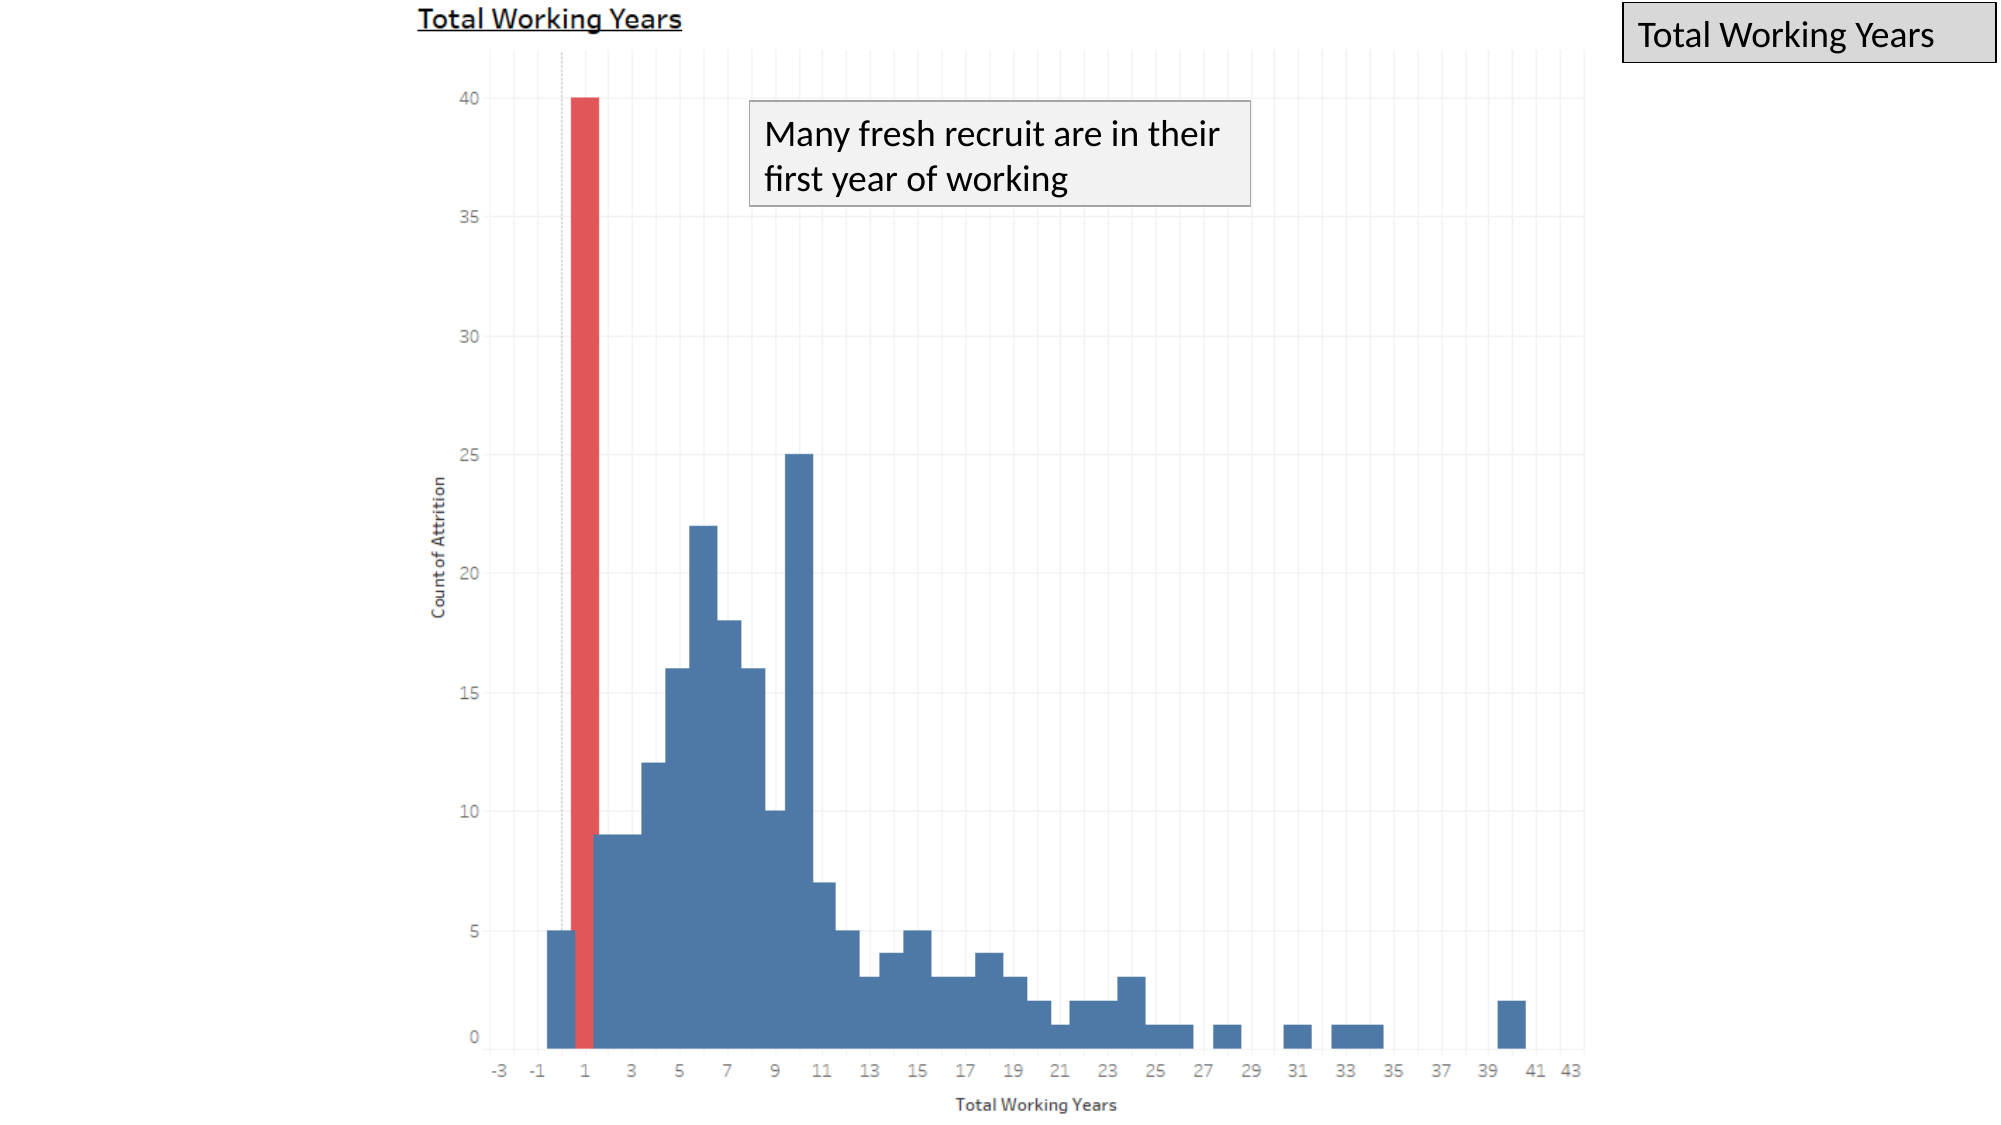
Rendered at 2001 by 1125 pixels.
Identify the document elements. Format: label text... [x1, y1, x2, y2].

picture [411, 0, 1588, 1125]
text_box Total Working Years [1622, 2, 1996, 63]
